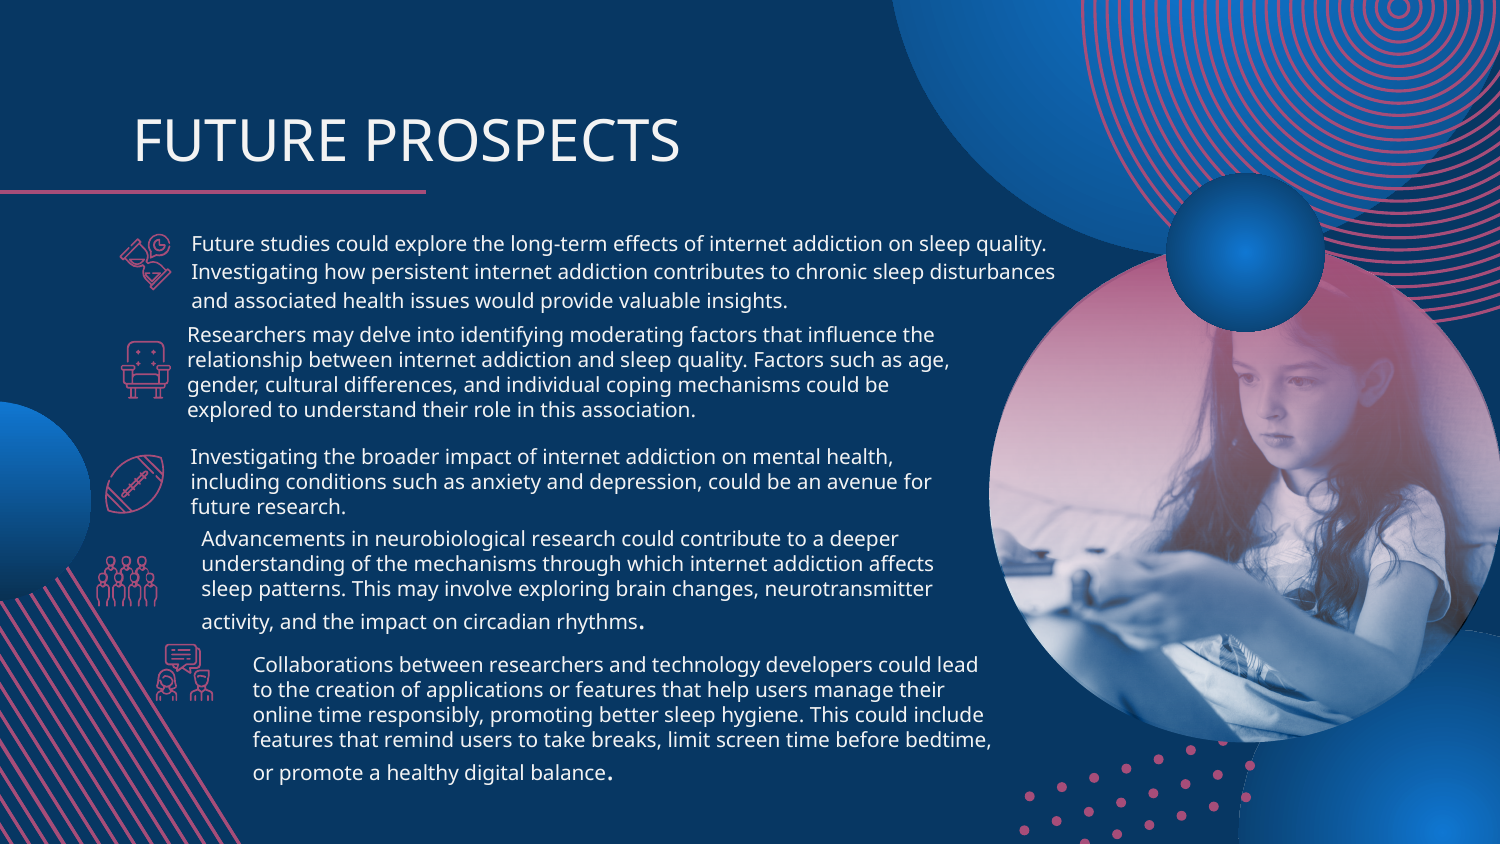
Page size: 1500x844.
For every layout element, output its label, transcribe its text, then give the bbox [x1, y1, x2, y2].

subtitle Researchers may delve into identifying moderating factors that influence the relationship between internet addiction and sleep quality. Factors such as age, gender, cultural differences, and individual coping mechanisms could be explored to understand their role in this association. [172, 321, 975, 421]
subtitle Future studies could explore the long-term effects of internet addiction on sleep quality. Investigating how persistent internet addiction contributes to chronic sleep disturbances and associated health issues would provide valuable insights. [157, 243, 989, 322]
picture [988, 245, 1500, 743]
text_box [1167, 173, 1325, 243]
subtitle Investigating the broader impact of internet addiction on mental health, including conditions such as anxiety and depression, could be an avenue for future research. [175, 442, 983, 521]
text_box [104, 454, 165, 514]
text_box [119, 233, 172, 291]
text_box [155, 643, 214, 702]
title FUTURE PROSPECTS [116, 88, 1383, 183]
subtitle Collaborations between researchers and technology developers could lead to the creation of applications or features that help users manage their online time responsibly, promoting better sleep hygiene. This could include features that remind users to take breaks, limit screen time before bedtime, or promote a healthy digital balance. [237, 641, 1013, 797]
text_box [96, 555, 158, 607]
subtitle Advancements in neurobiological research could contribute to a deeper understanding of the mechanisms through which internet addiction affects sleep patterns. This may involve exploring brain changes, neurotransmitter activity, and the impact on circadian rhythms. [186, 541, 983, 620]
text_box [120, 340, 172, 399]
